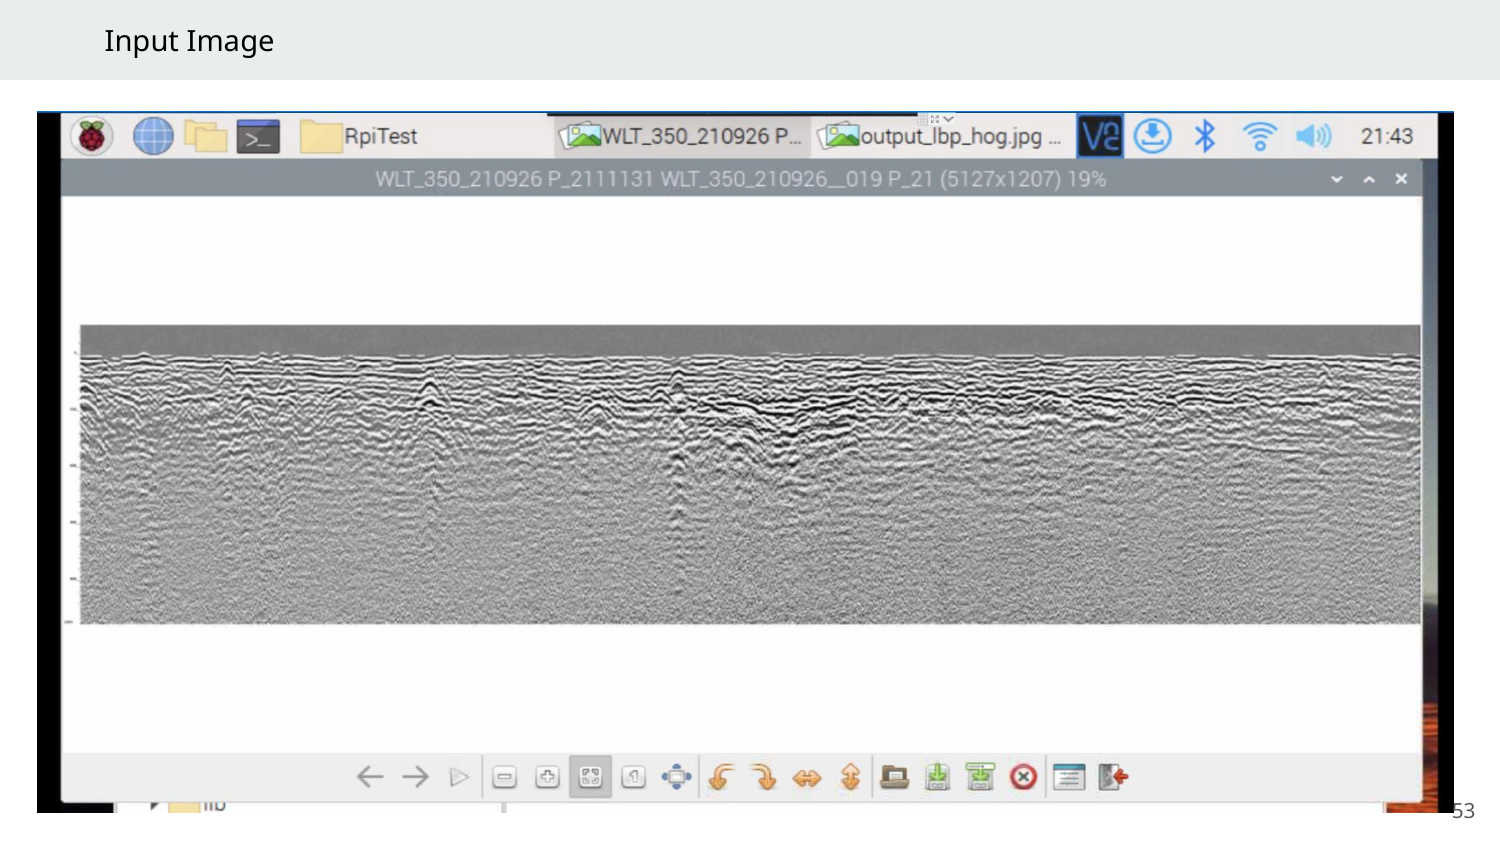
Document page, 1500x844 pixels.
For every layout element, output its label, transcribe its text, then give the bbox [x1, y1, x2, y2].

picture [37, 111, 1454, 813]
slide_number ‹#› [1400, 779, 1491, 844]
text_box Input Image [89, 7, 614, 73]
